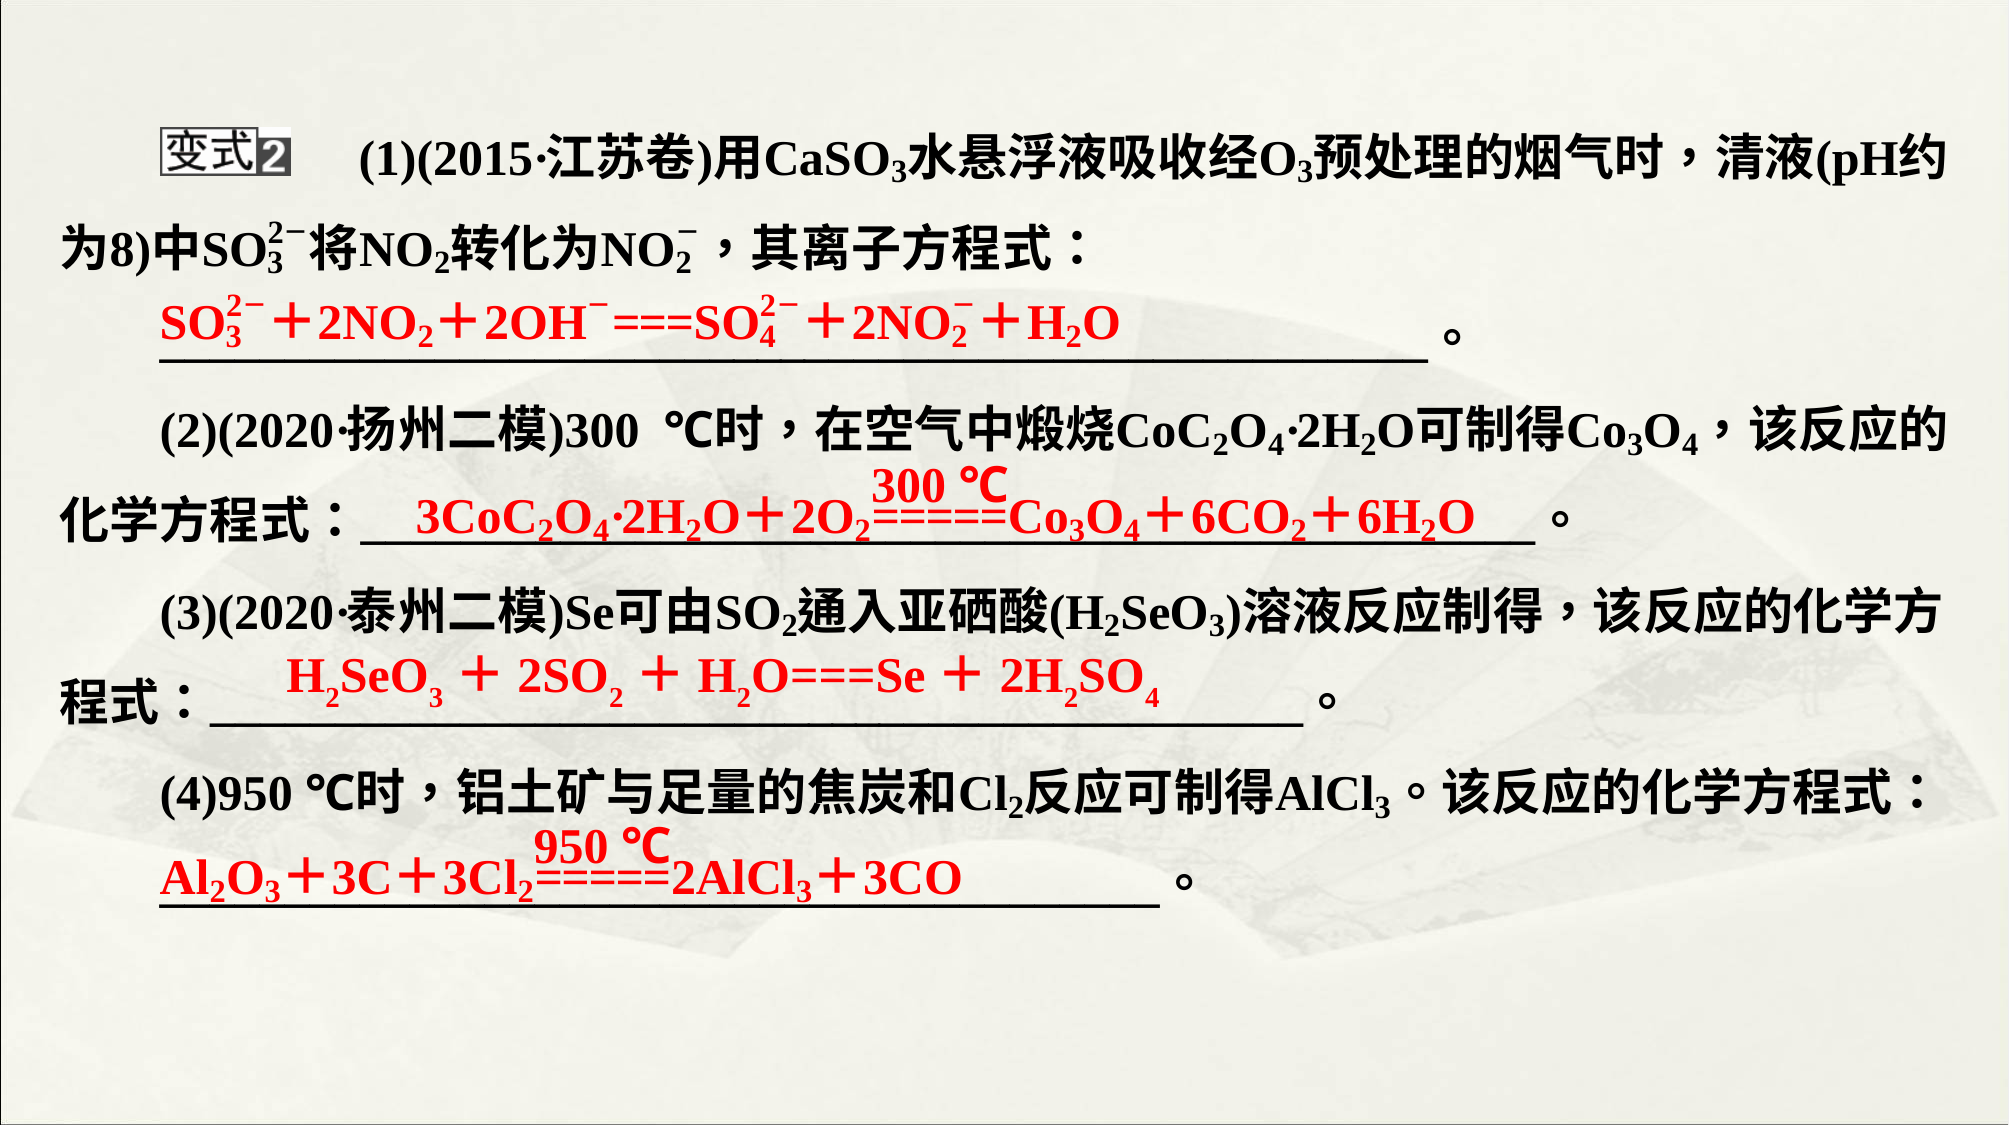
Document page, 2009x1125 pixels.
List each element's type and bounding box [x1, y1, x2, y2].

picture [0, 0, 2009, 1125]
text_box [58, 125, 1950, 289]
text_box [58, 392, 1950, 450]
text_box [58, 450, 1950, 549]
text_box [58, 558, 1950, 813]
text_box [58, 813, 1950, 936]
text_box [58, 289, 1950, 381]
